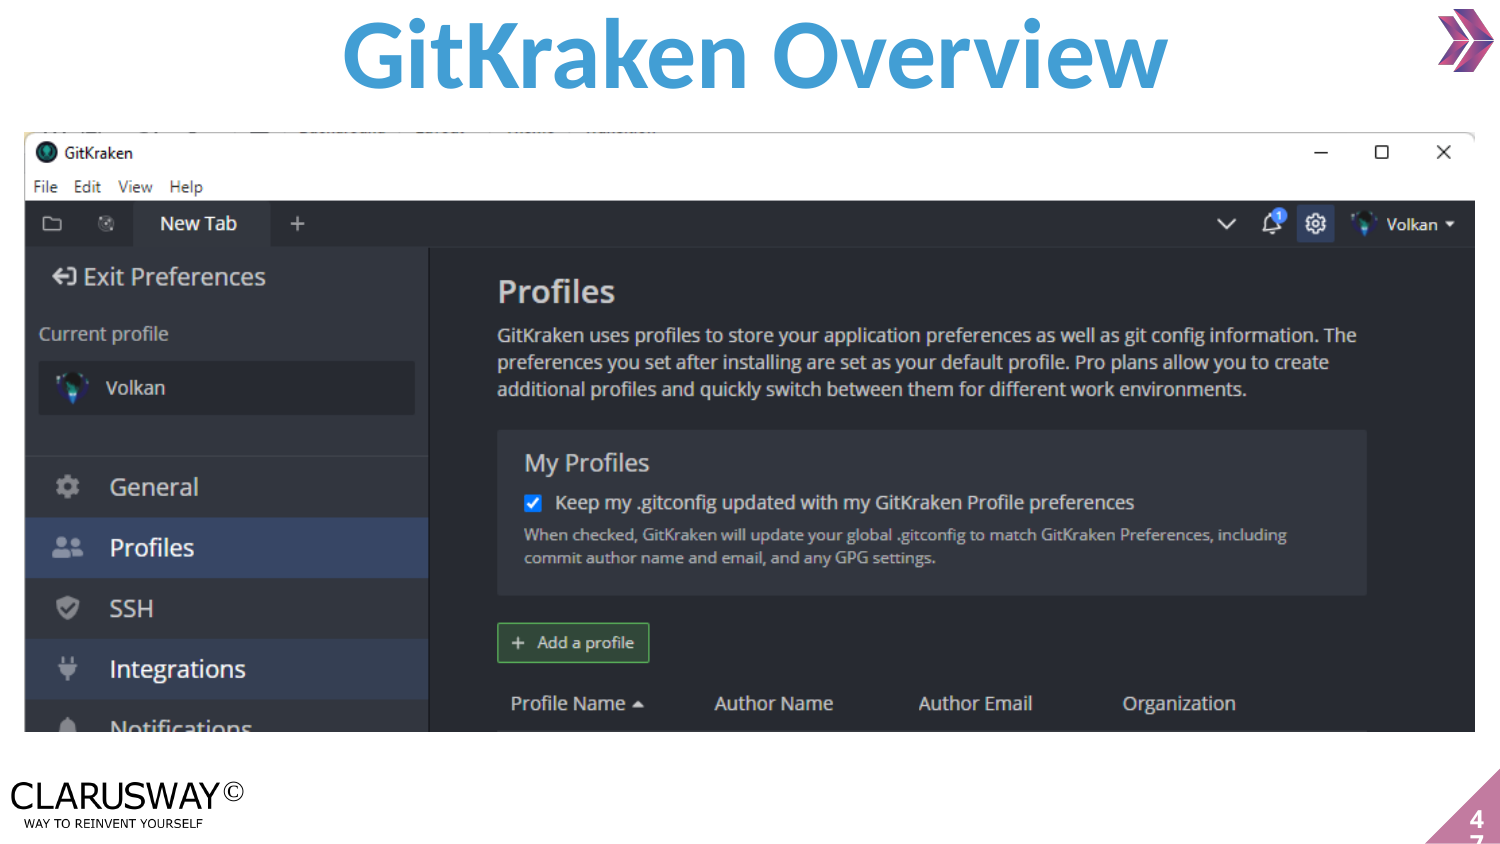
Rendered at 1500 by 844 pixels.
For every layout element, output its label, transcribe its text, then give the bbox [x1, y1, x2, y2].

picture [1438, 9, 1494, 72]
title GitKraken Overview [207, 0, 1305, 108]
picture [11, 782, 220, 828]
slide_number ‹#› [1469, 804, 1494, 838]
picture [24, 132, 1476, 733]
